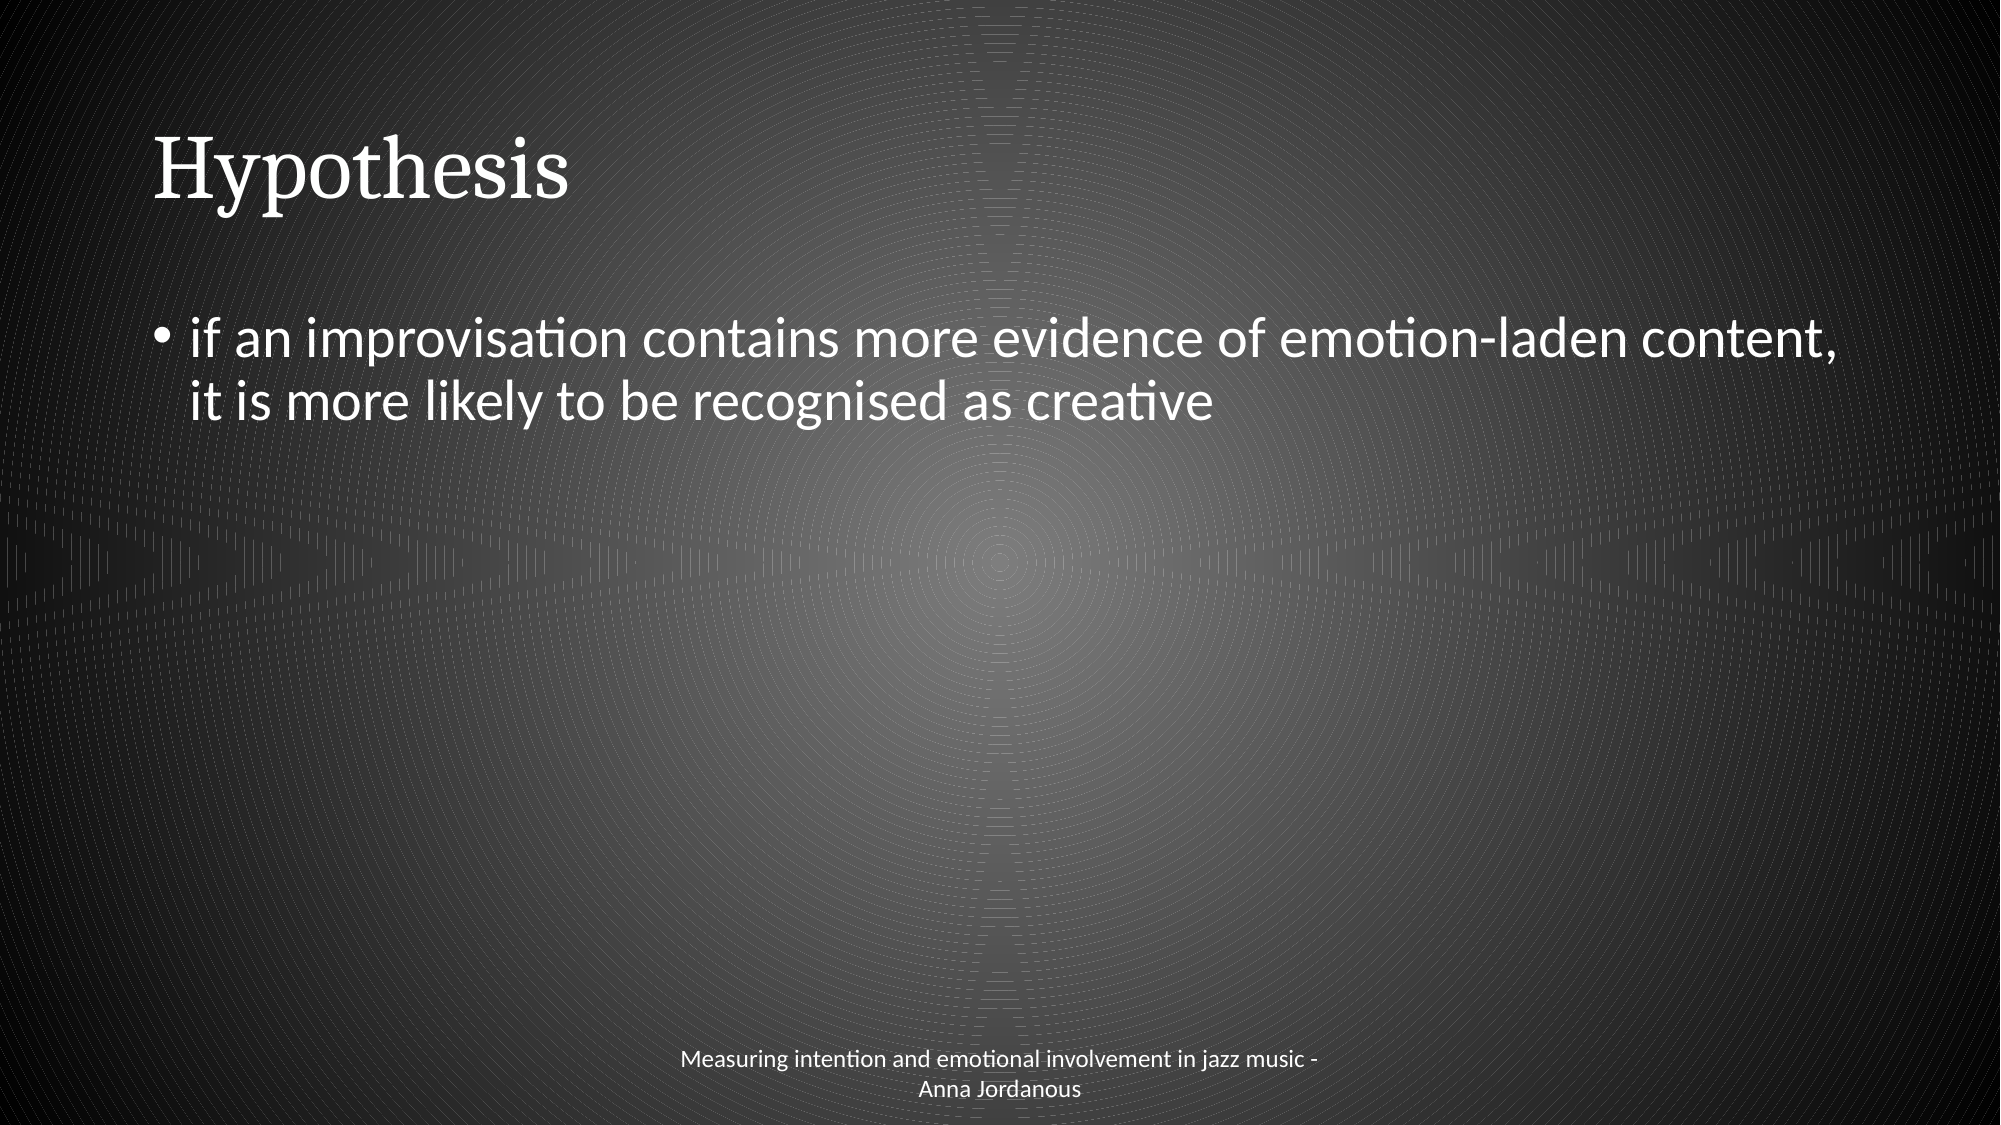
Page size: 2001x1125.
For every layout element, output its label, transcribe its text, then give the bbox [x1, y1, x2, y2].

title Hypothesis [137, 59, 1863, 278]
footer Measuring intention and emotional involvement in jazz music - Anna Jordanous [662, 1042, 1338, 1103]
list if an improvisation contains more evidence of emotion-laden content, it is more likely to be recognised as creative [137, 299, 1863, 1014]
